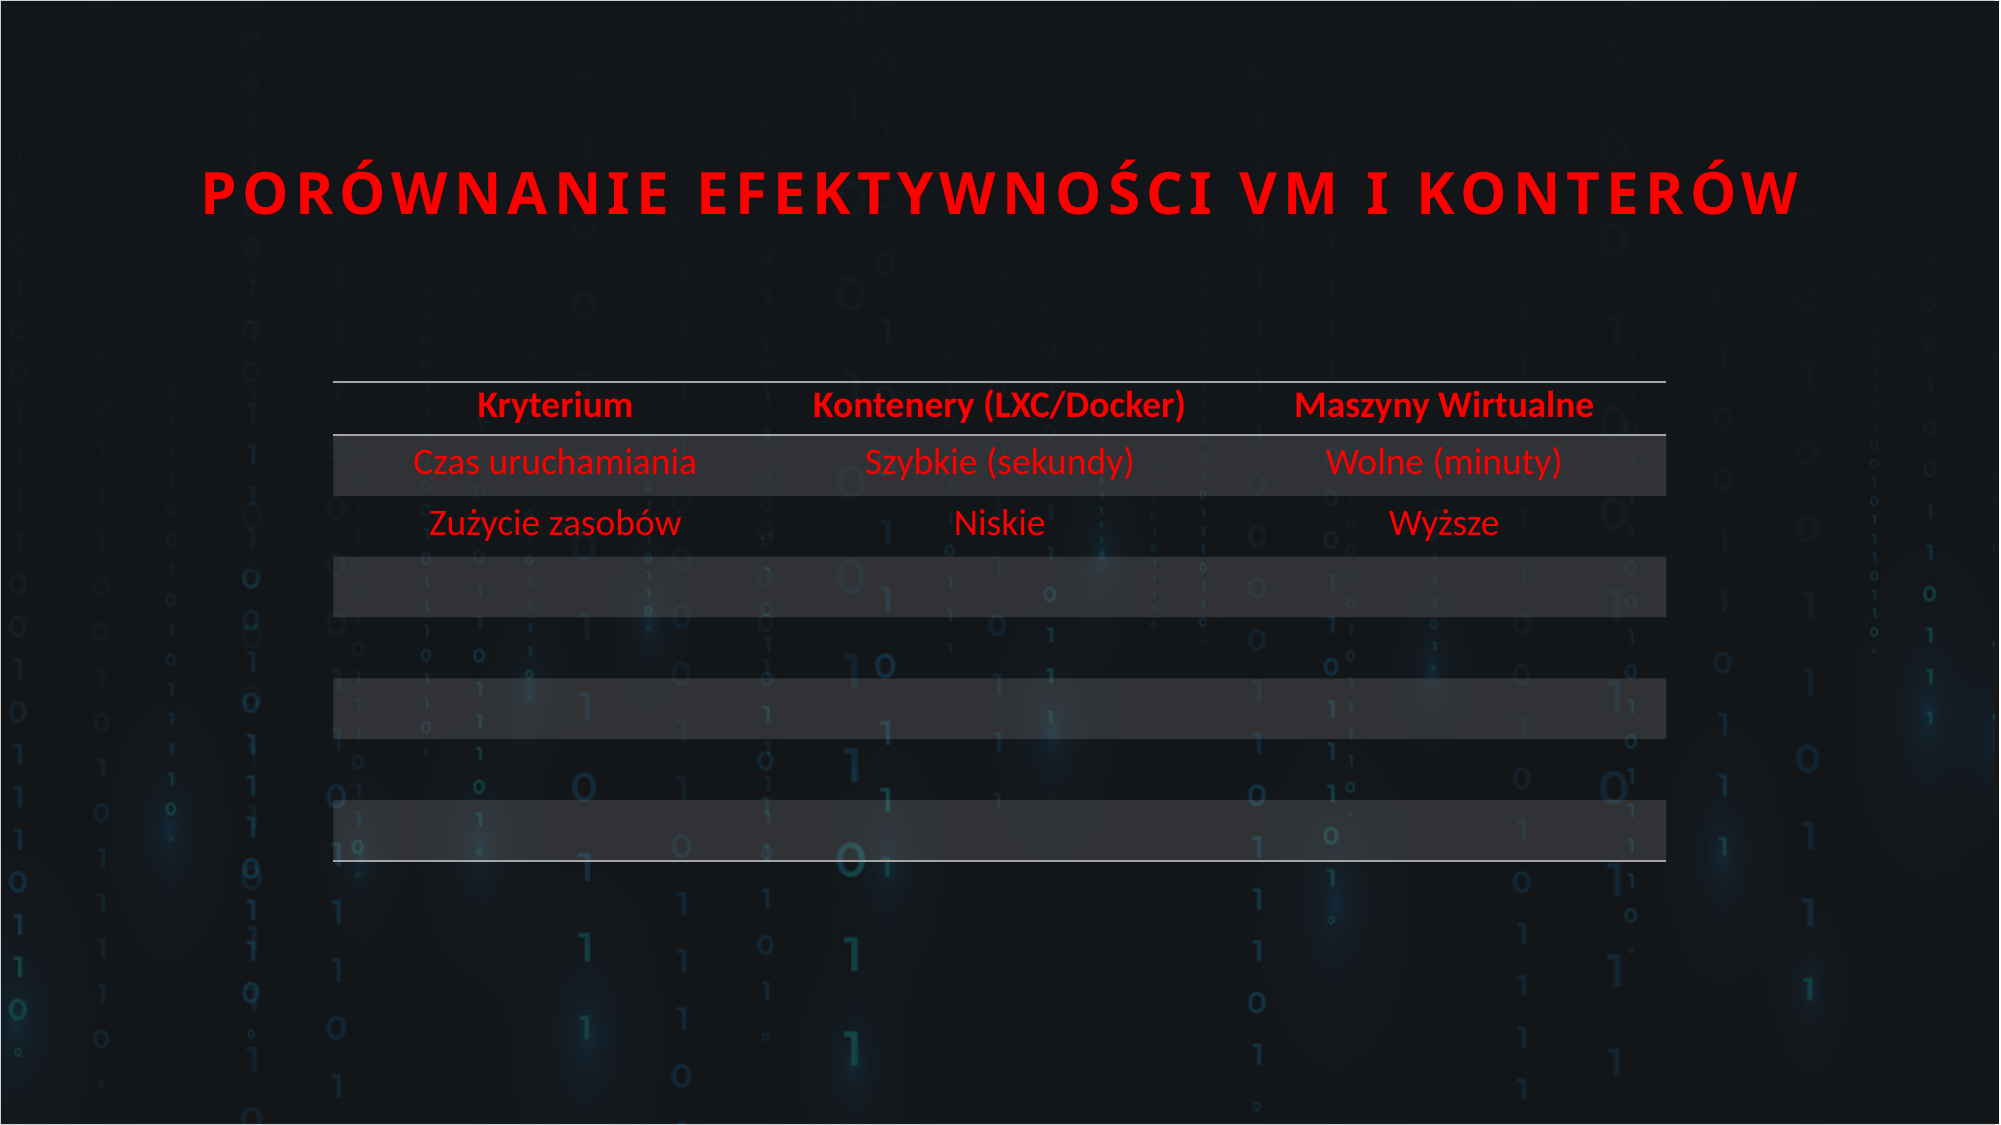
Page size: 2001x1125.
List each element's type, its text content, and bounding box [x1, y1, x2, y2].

table_header Kontenery (LXC/Docker) [778, 383, 1222, 434]
table_cell [778, 617, 1222, 678]
table_cell [1222, 557, 1666, 617]
table_cell Zużycie zasobów [333, 496, 778, 557]
table_cell [778, 800, 1222, 860]
table_cell Wyższe [1222, 496, 1666, 557]
table_cell [1222, 678, 1666, 739]
table_cell Szybkie (sekundy) [778, 436, 1222, 496]
table_cell Niskie [778, 496, 1222, 557]
table_cell [778, 557, 1222, 617]
table_header Maszyny Wirtualne [1222, 383, 1666, 434]
table_cell [1222, 617, 1666, 678]
table_header Kryterium [333, 383, 778, 434]
table_cell [333, 557, 778, 617]
table_cell [333, 800, 778, 860]
table_cell [778, 739, 1222, 800]
table_cell [333, 678, 778, 739]
text_box PORÓWNANIE EFEKTYWNOŚCI VM I KONTERÓW [185, 148, 1815, 234]
table_cell Wolne (minuty) [1222, 436, 1666, 496]
table_cell Czas uruchamiania [333, 436, 778, 496]
table_cell [333, 739, 778, 800]
table_cell [1222, 800, 1666, 860]
table_cell [778, 678, 1222, 739]
table_cell [1222, 739, 1666, 800]
table_cell [333, 617, 778, 678]
